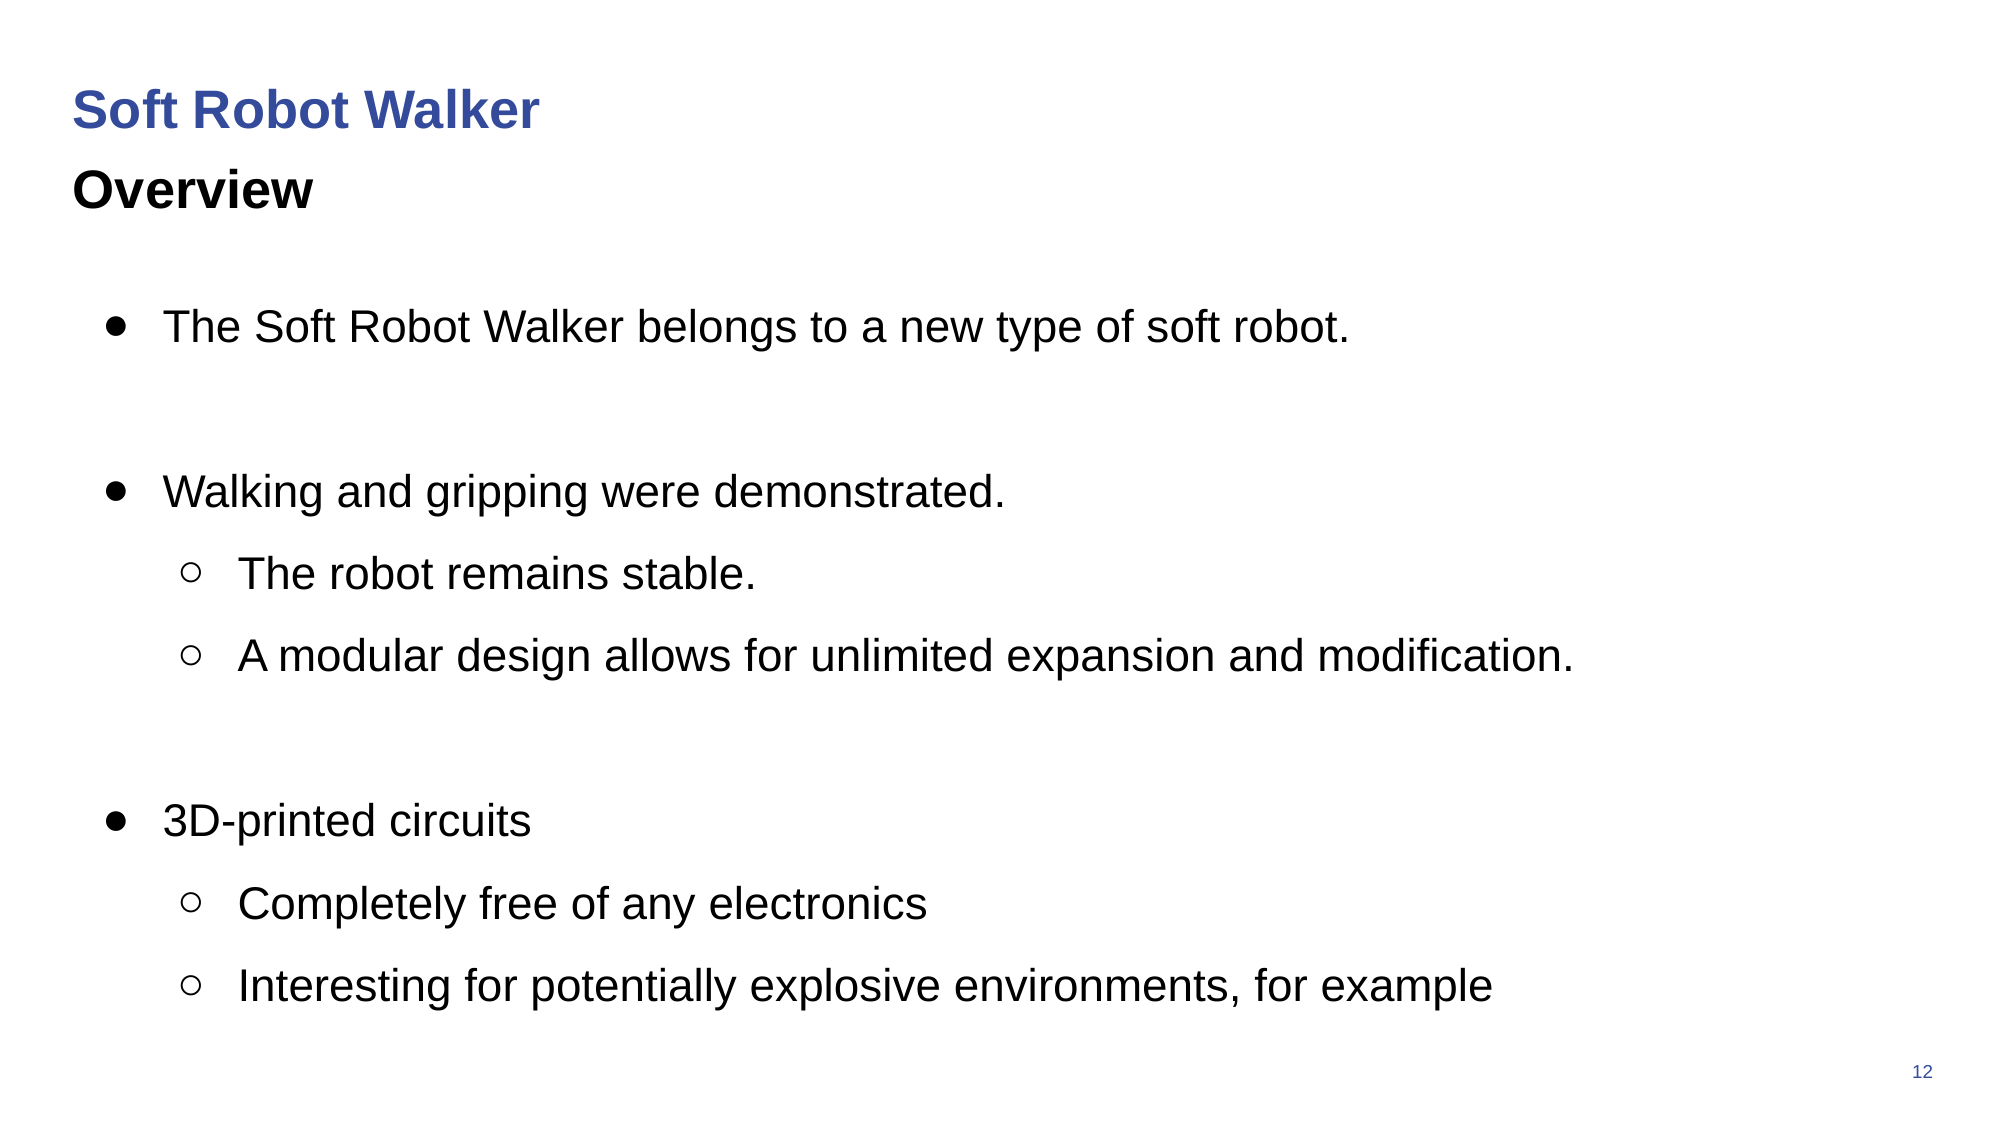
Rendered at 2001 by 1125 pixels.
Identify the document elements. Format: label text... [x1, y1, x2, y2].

text_box The Soft Robot Walker belongs to a new type of soft robot. Walking and gripping were demonstrated. The robot remains stable. A modular design allows for unlimited expansion and modification. 3D-printed circuits Completely free of any electronics Interesting for potentially explosive environments, for example [72, 253, 1834, 1125]
slide_number 12 [1873, 1060, 1933, 1090]
title Soft Robot Walker Overview [72, 59, 1933, 278]
